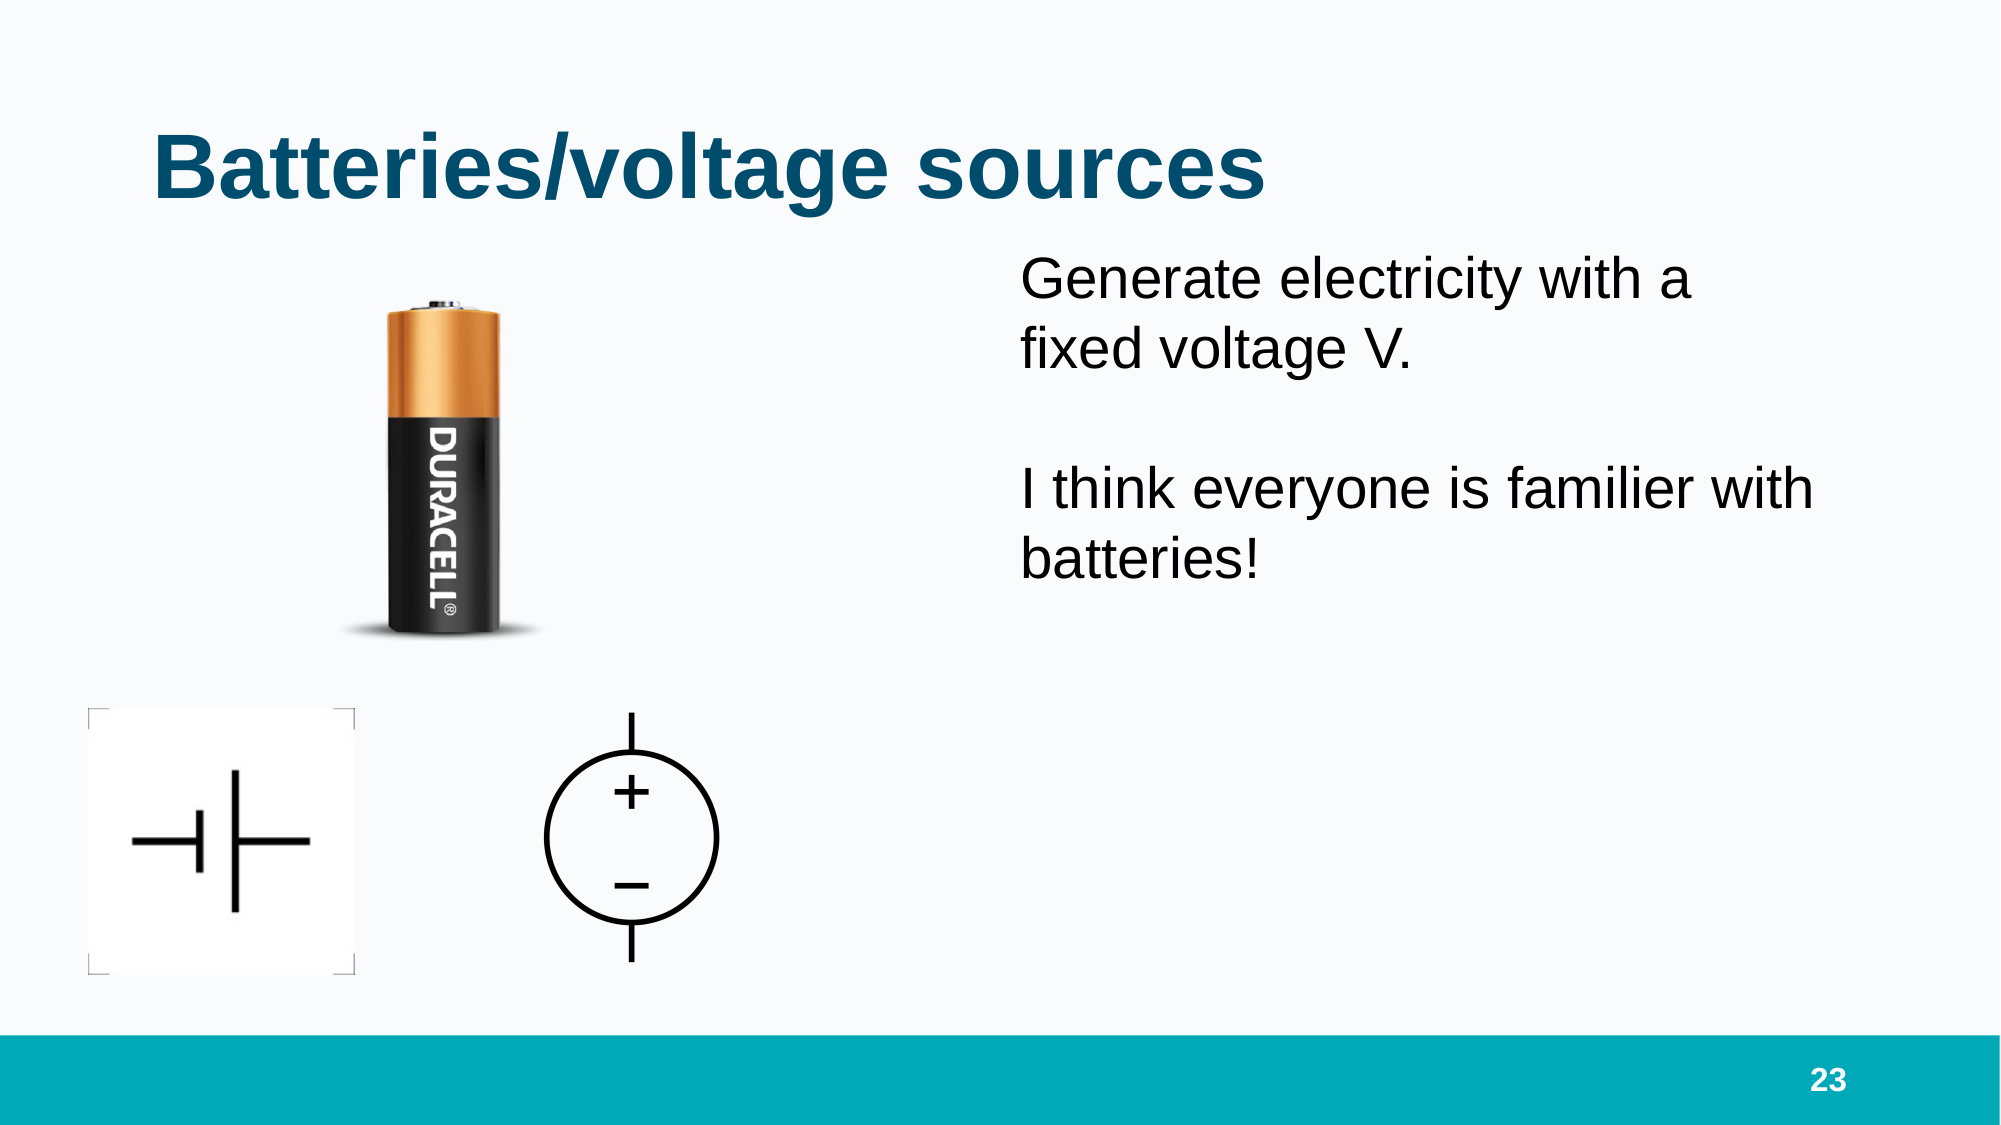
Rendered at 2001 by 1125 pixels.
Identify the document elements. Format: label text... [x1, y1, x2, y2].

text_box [206, 236, 773, 979]
text_box Generate electricity with a fixed voltage V. I think everyone is familier with batteries! [1005, 233, 1833, 443]
slide_number 23 [1412, 1047, 1863, 1108]
picture [88, 708, 355, 975]
title Batteries/voltage sources [137, 59, 1863, 278]
